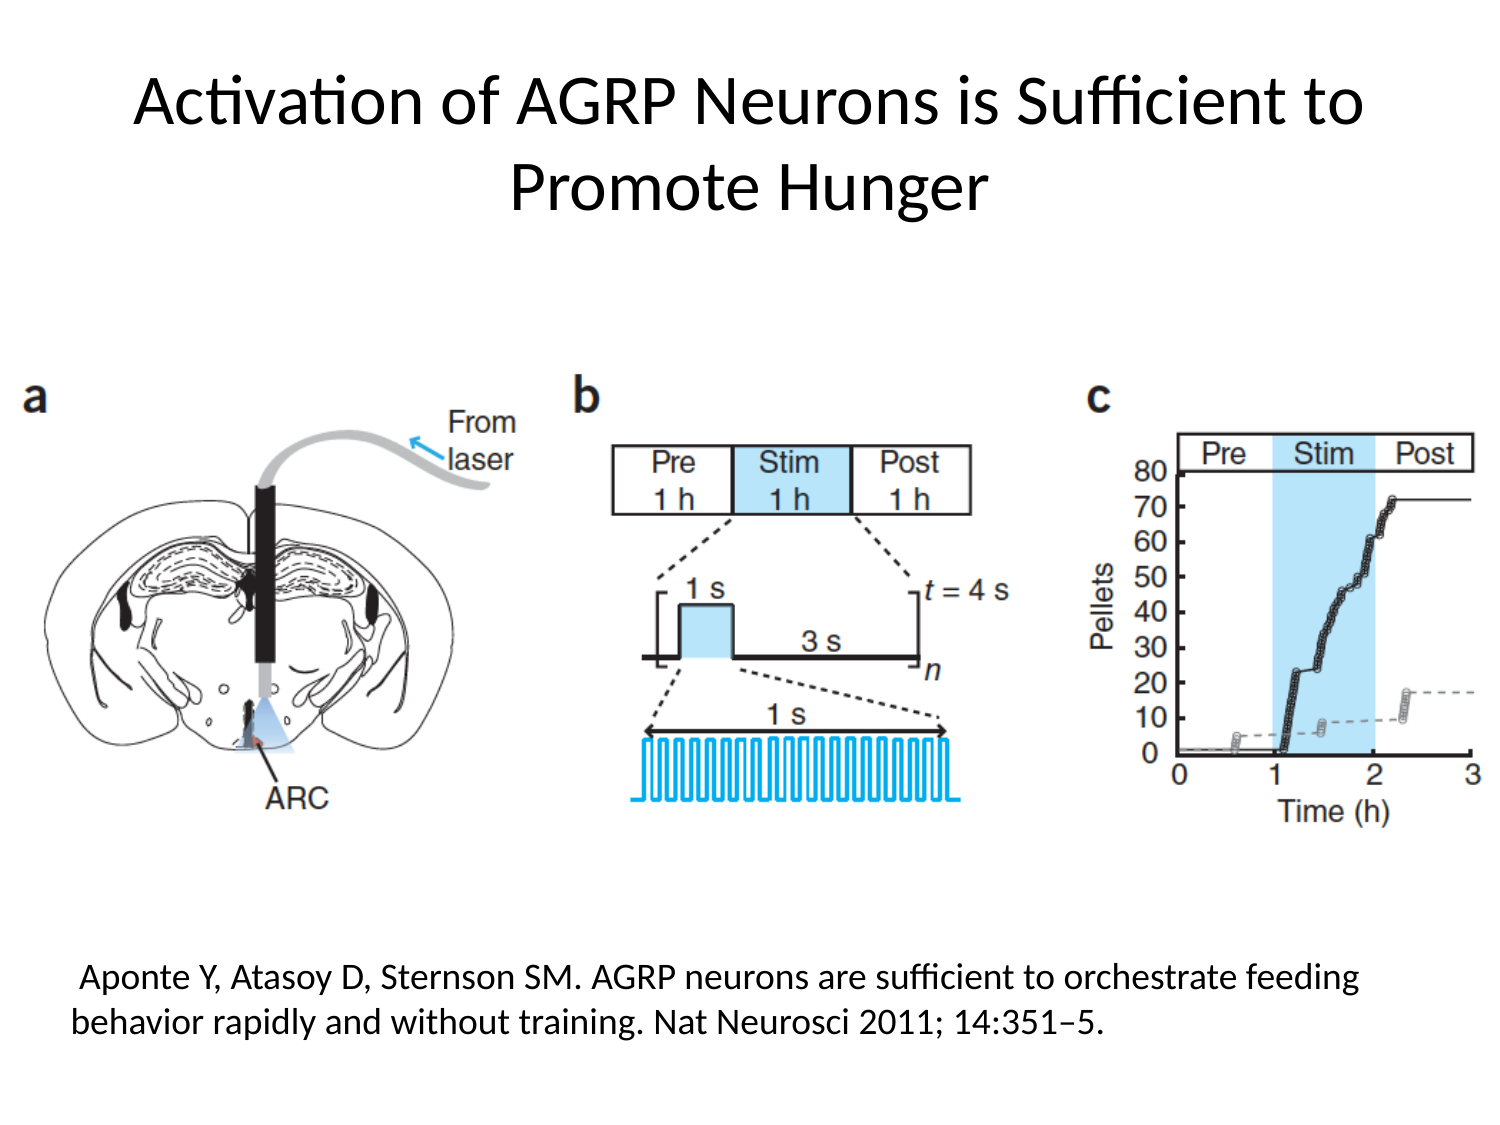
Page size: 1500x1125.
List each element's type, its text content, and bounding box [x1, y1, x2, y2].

text_box Aponte Y, Atasoy D, Sternson SM. AGRP neurons are sufficient to orchestrate feeding behavior rapidly and without training. Nat Neurosci 2011; 14:351–5. [55, 944, 1449, 1050]
title Activation of AGRP Neurons is Sufficient to Promote Hunger [75, 45, 1425, 233]
picture [0, 349, 1500, 859]
